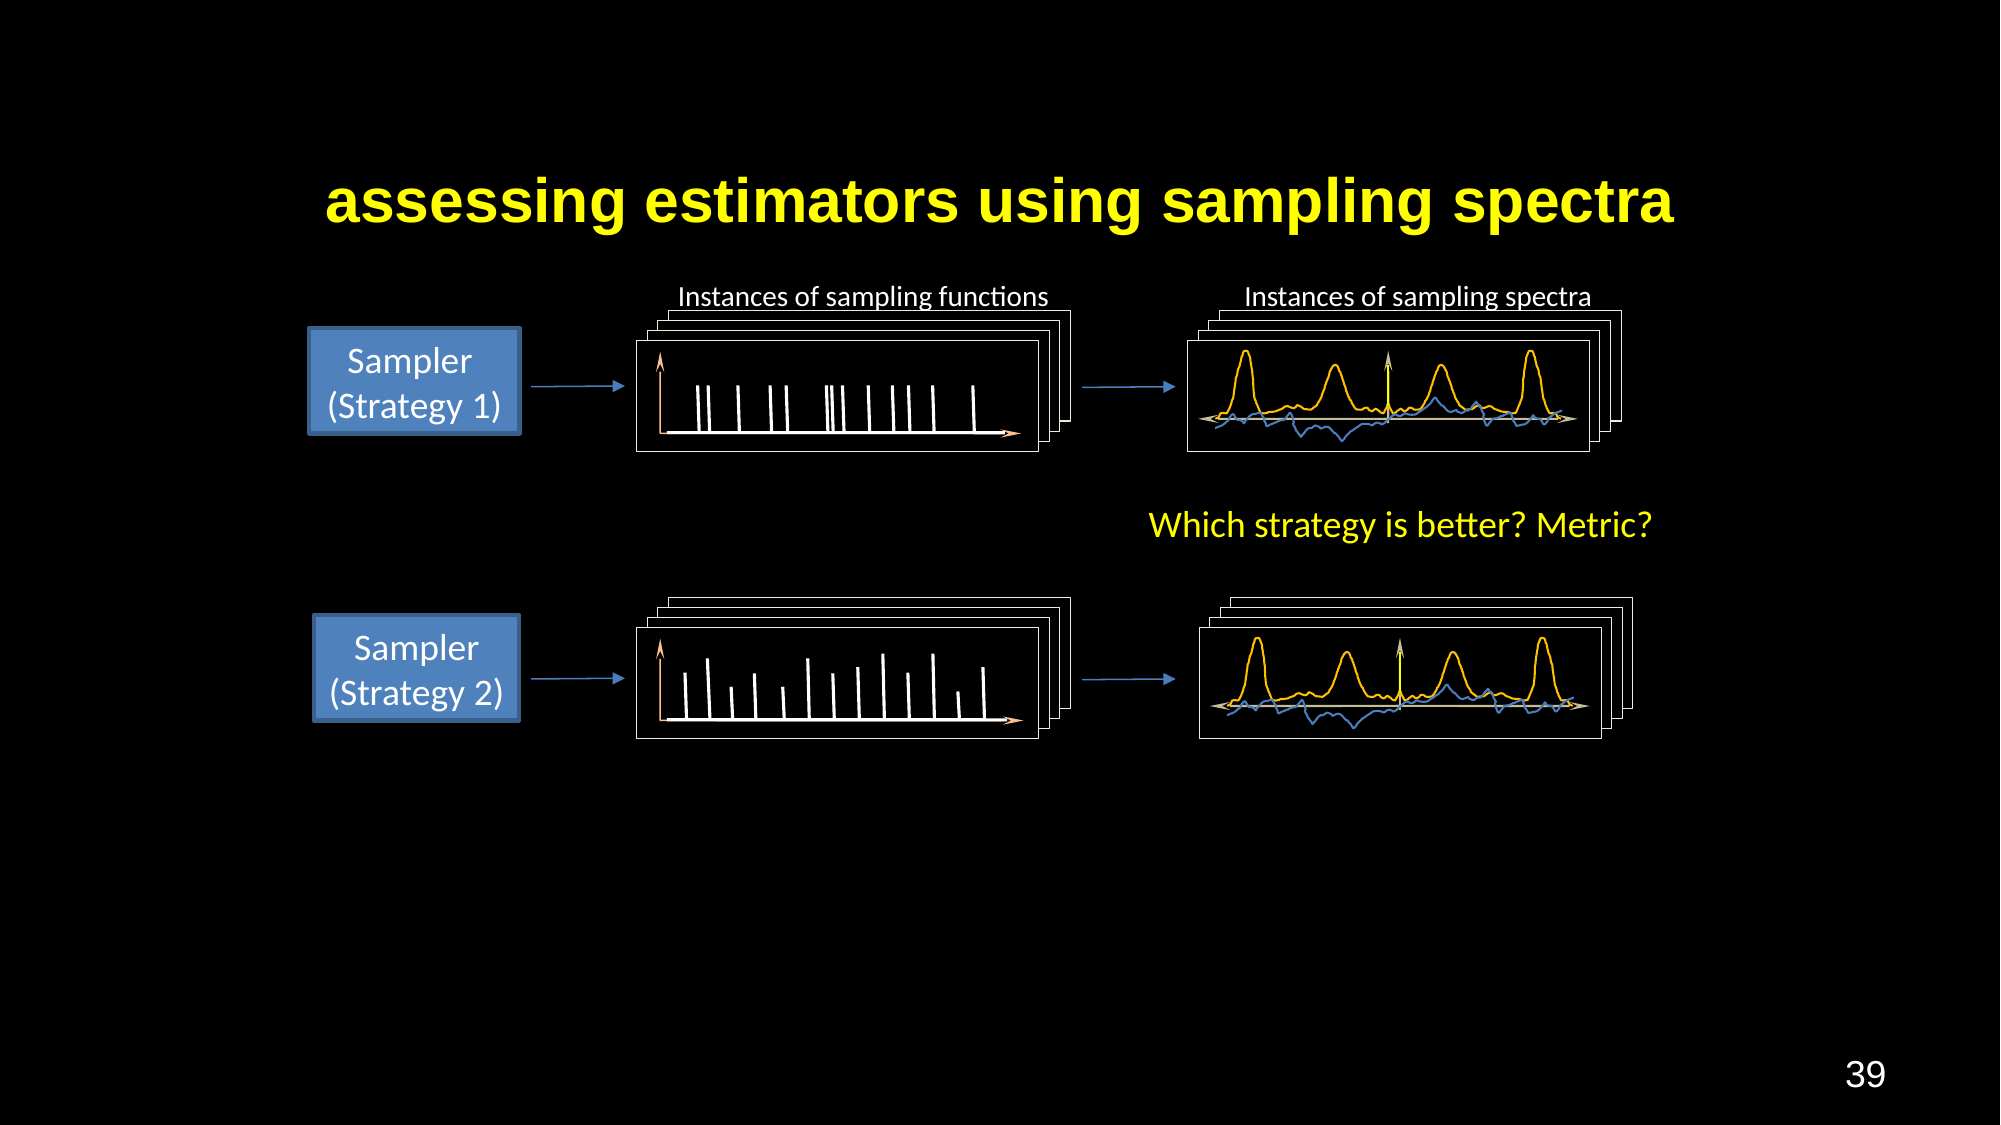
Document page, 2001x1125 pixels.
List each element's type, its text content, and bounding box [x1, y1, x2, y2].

text_box [307, 254, 1692, 931]
text_box [656, 319, 1062, 433]
text_box Sampler (Strategy 1) [307, 326, 522, 436]
text_box Which strategy is better? Metric? [1133, 492, 1669, 552]
text_box Instances of sampling functions [663, 269, 1065, 320]
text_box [659, 351, 1022, 434]
slide_number 39 [1802, 1042, 1900, 1103]
text_box Instances of sampling spectra [1229, 269, 1608, 308]
text_box Sampler (Strategy 2) [312, 613, 521, 723]
title assessing estimators using sampling spectra [308, 147, 1693, 249]
text_box [393, 171, 1658, 274]
text_box [645, 329, 1051, 443]
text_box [636, 597, 1071, 739]
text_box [1198, 597, 1633, 739]
text_box [1062, 308, 1072, 423]
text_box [1187, 310, 1622, 452]
text_box [635, 339, 1041, 453]
